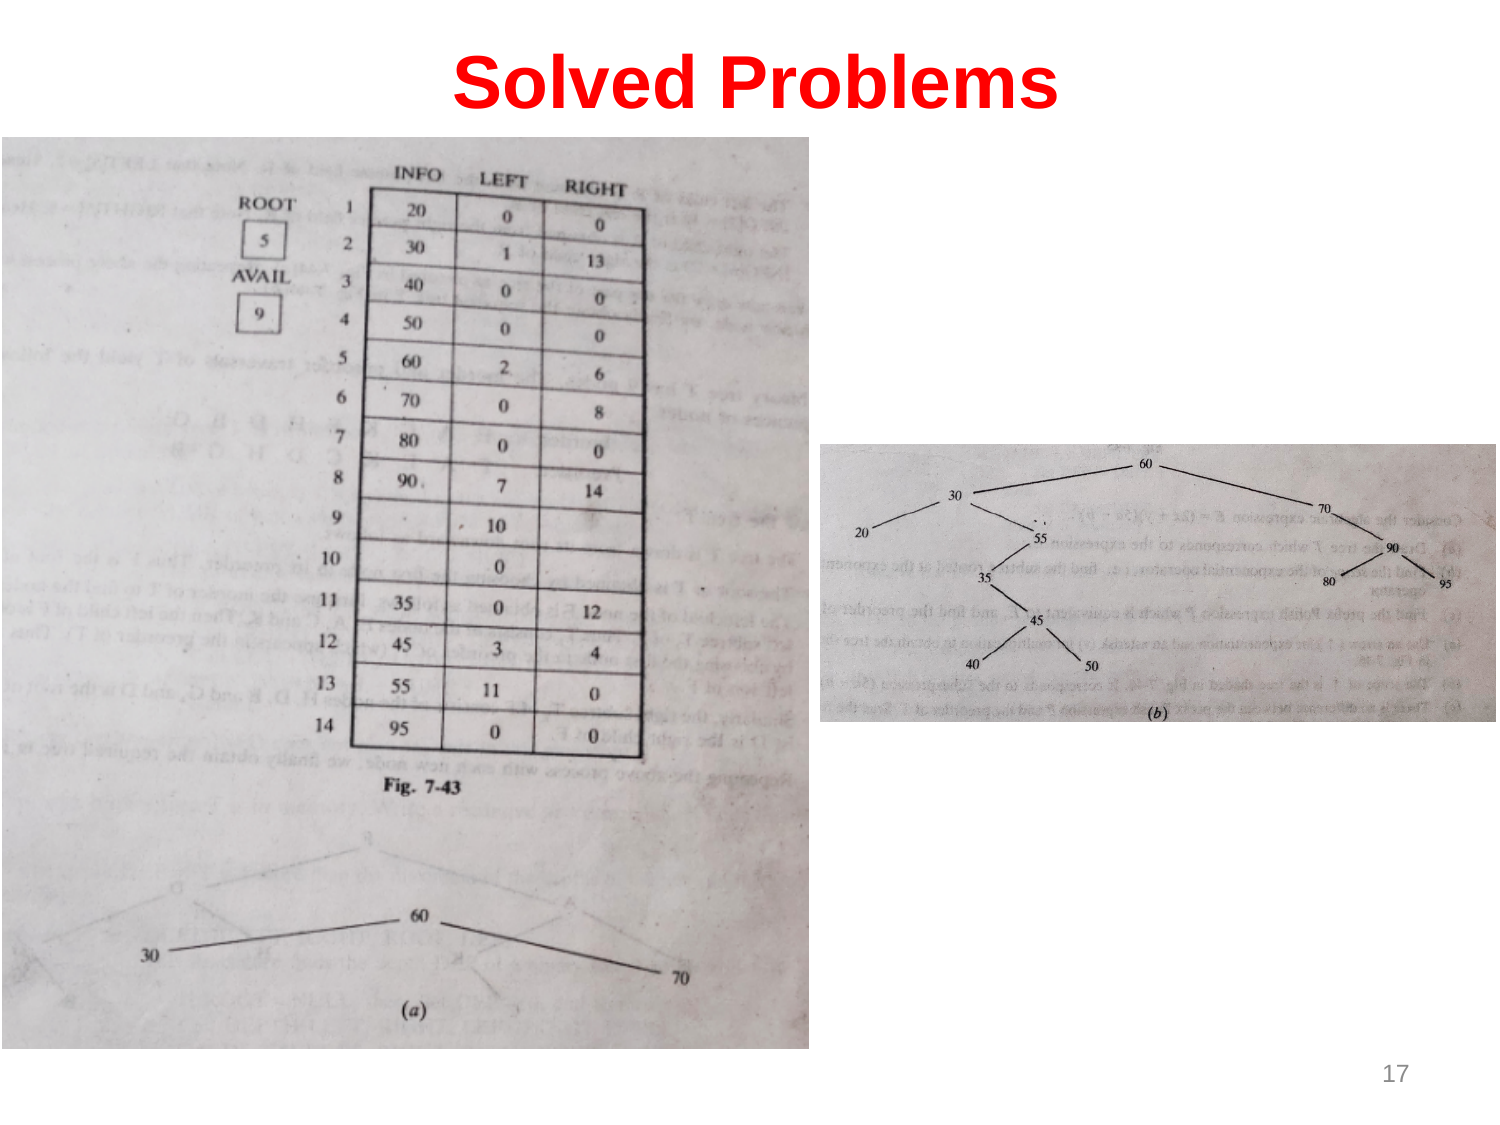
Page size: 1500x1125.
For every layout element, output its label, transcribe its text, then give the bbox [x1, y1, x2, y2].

picture [820, 444, 1496, 722]
slide_number 17 [1074, 1042, 1425, 1103]
title Solved Problems [64, 19, 1449, 138]
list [2, 137, 810, 1049]
